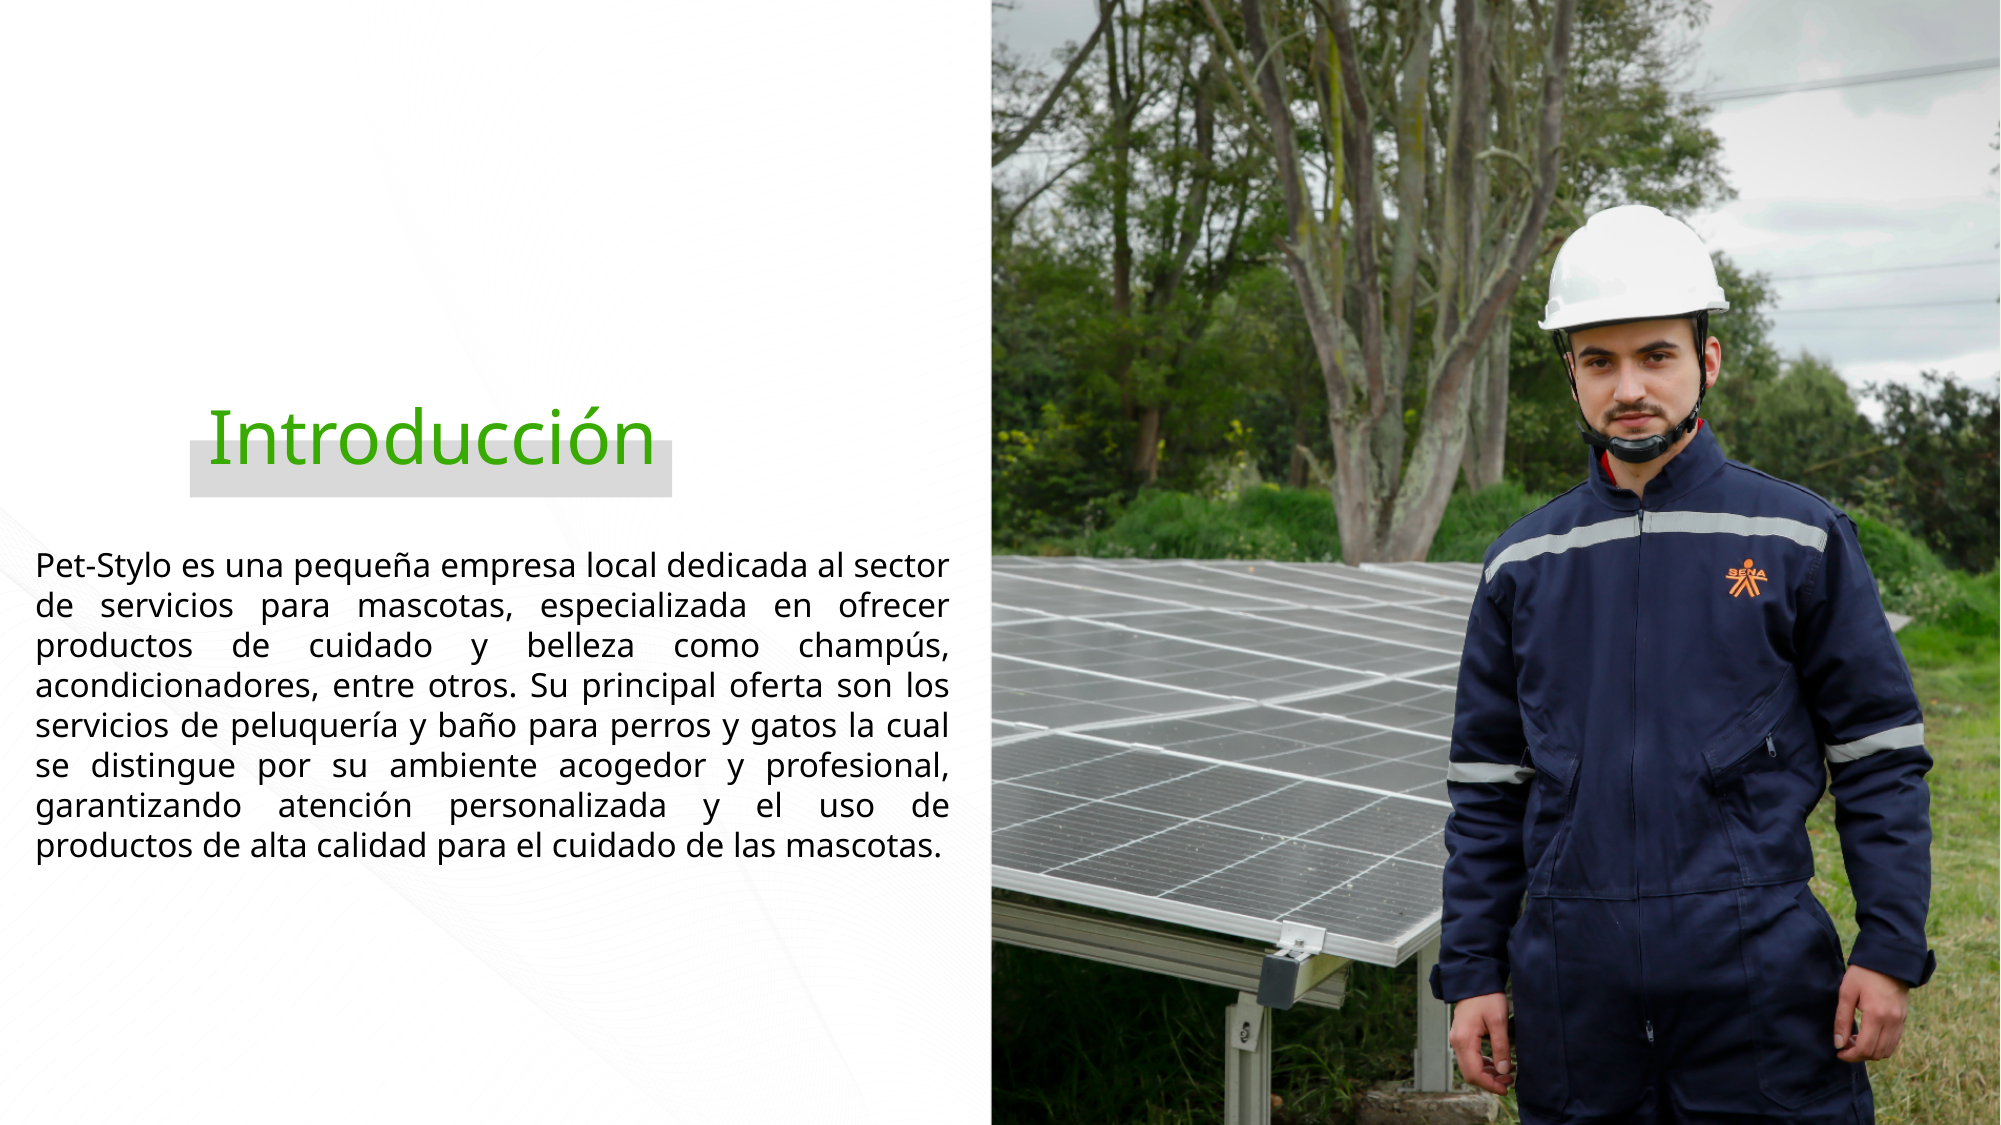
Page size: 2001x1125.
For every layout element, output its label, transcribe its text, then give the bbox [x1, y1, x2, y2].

text_box Pet-Stylo es una pequeña empresa local dedicada al sector de servicios para mascotas, especializada en ofrecer productos de cuidado y belleza como champús, acondicionadores, entre otros. Su principal oferta son los servicios de peluquería y baño para perros y gatos la cual se distingue por su ambiente acogedor y profesional, garantizando atención personalizada y el uso de productos de alta calidad para el cuidado de las mascotas. [20, 537, 599, 912]
text_box [189, 439, 193, 498]
text_box Introducción [193, 392, 599, 504]
picture [0, 0, 2001, 1125]
